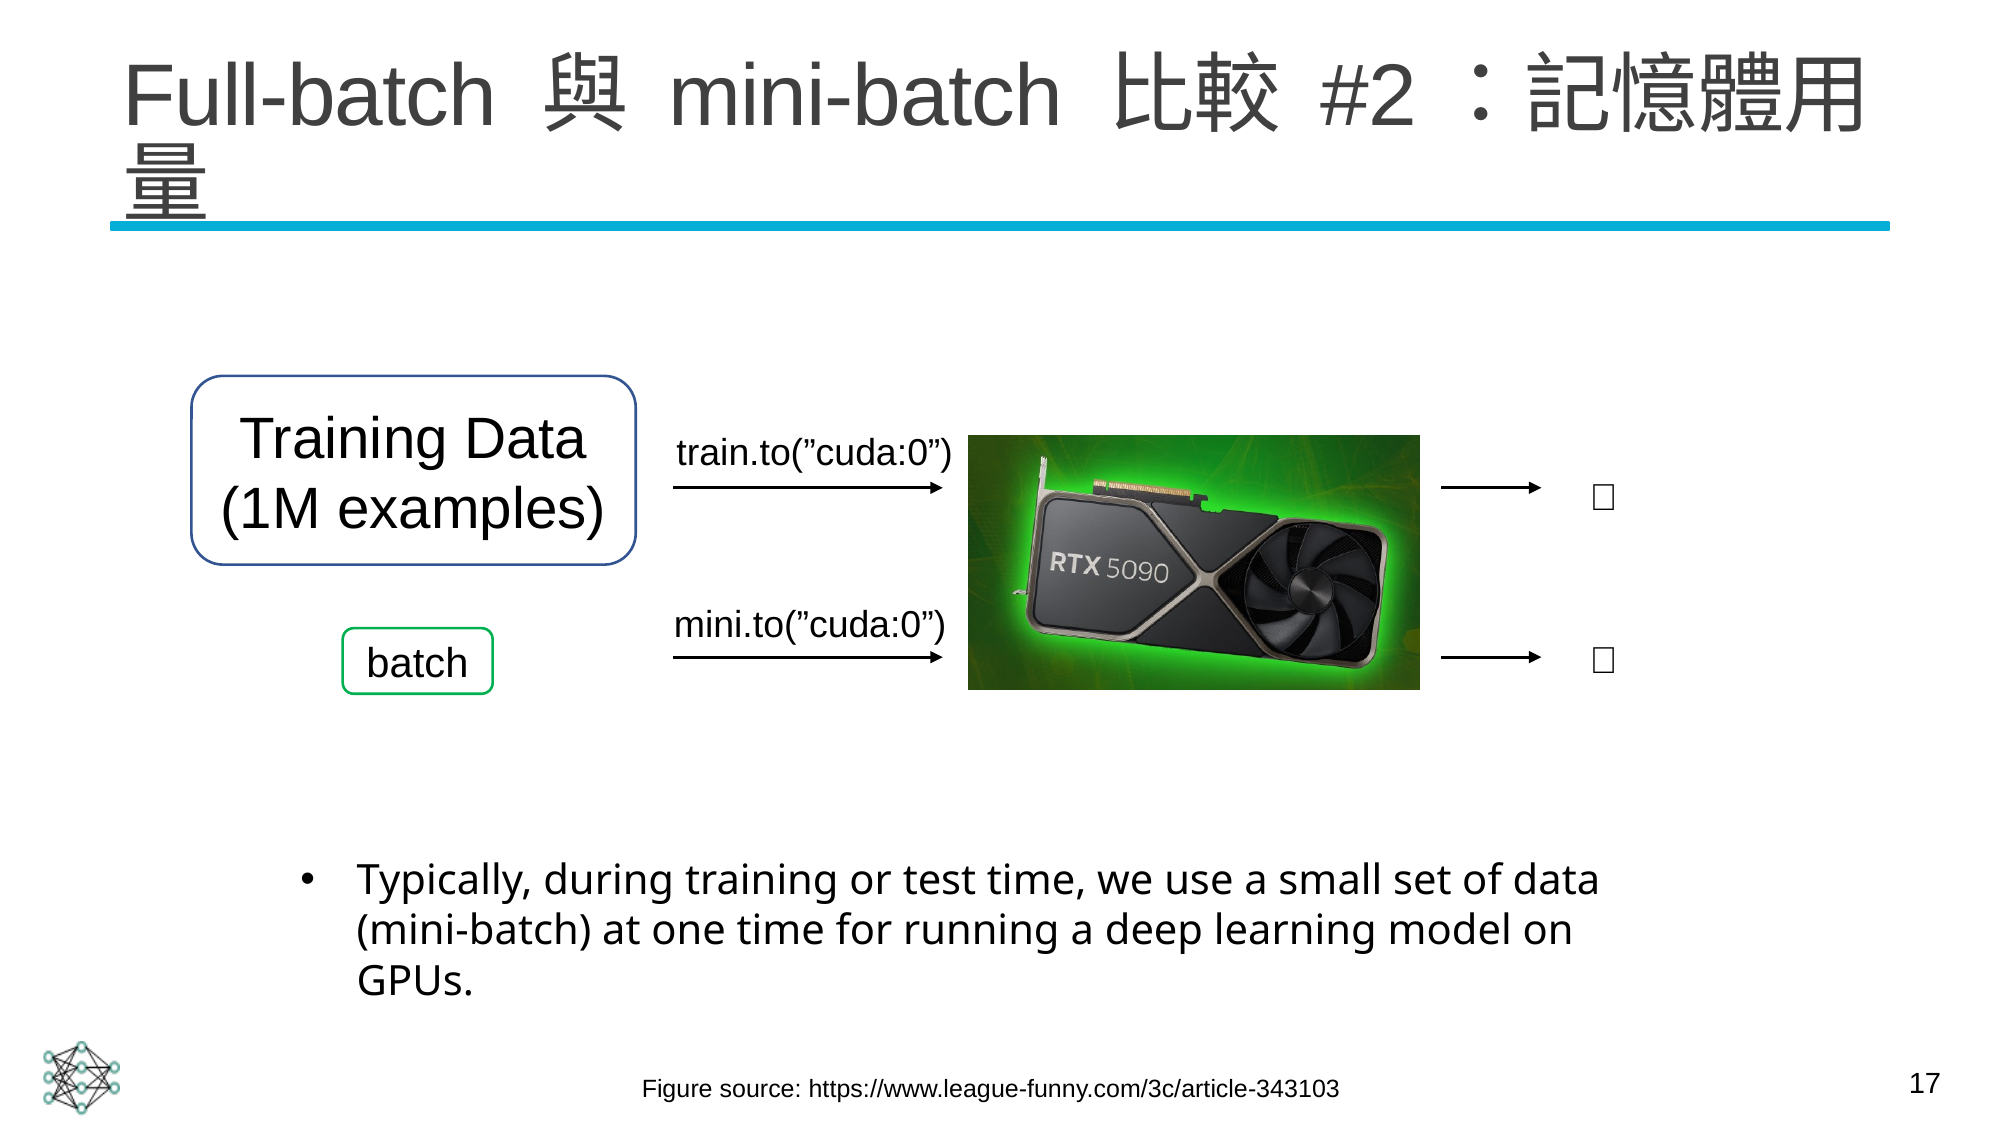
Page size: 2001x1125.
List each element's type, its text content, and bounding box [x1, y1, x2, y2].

text_box ✅ [1563, 628, 1645, 689]
text_box ❌ [1563, 465, 1645, 526]
title Full-batch 與 mini-batch 比較 #2：記憶體用量 [107, 58, 1899, 228]
picture [43, 1041, 120, 1116]
text_box Training Data (1M examples) [190, 374, 638, 566]
text_box Typically, during training or test time, we use a small set of data (mini-batch) at one time for running a deep learning model on GPUs. [285, 845, 1715, 1011]
picture [968, 435, 1421, 690]
text_box Figure source: https://www.league-funny.com/3c/article-343103 [627, 1064, 1373, 1110]
text_box batch [341, 626, 494, 696]
text_box mini.to(”cuda:0”) [651, 592, 965, 653]
text_box train.to(”cuda:0”) [661, 420, 969, 480]
slide_number 17 [1740, 1052, 1957, 1113]
